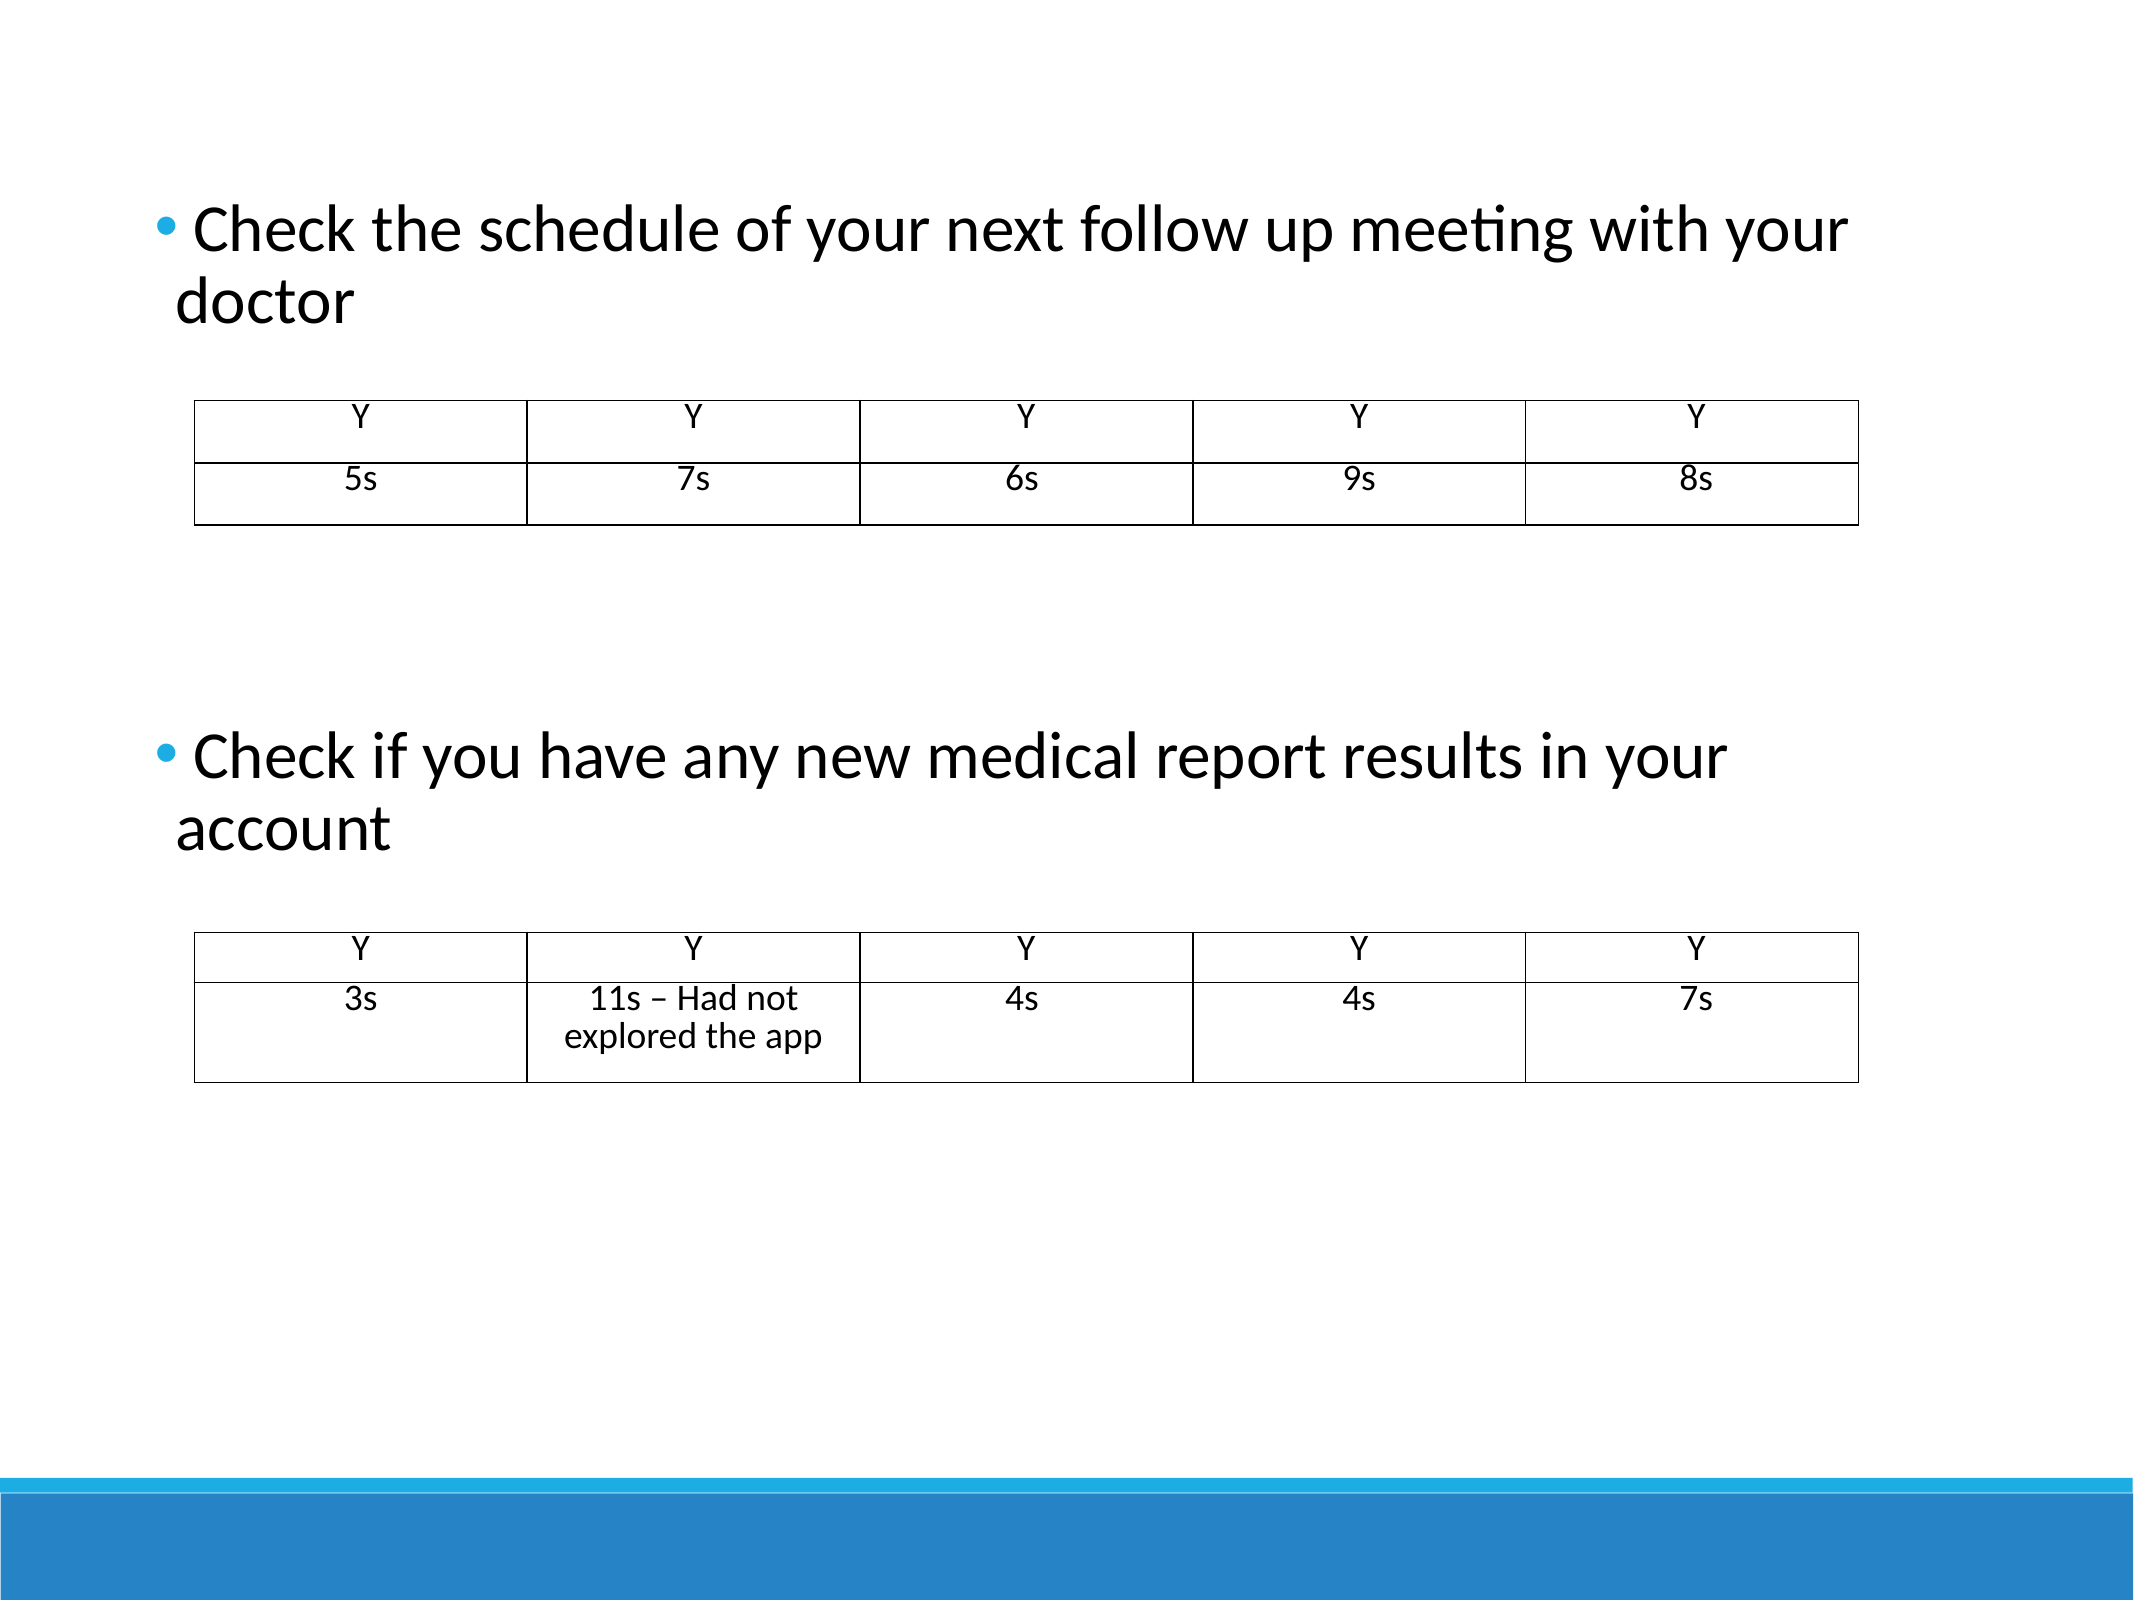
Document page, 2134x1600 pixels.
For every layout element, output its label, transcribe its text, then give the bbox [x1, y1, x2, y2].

table_cell 4s [861, 983, 1192, 1082]
text_box Check the schedule of your next follow up meeting with your doctor Check if you have any new medical report results in your account [139, 185, 1900, 1321]
table_header Y [861, 933, 1192, 982]
table_header Y [1194, 401, 1525, 462]
table_cell 7s [528, 464, 859, 524]
table_header Y [528, 401, 859, 462]
table_header Y [1526, 401, 1858, 462]
table_header Y [528, 933, 859, 982]
table_cell 4s [1194, 983, 1525, 1082]
table_cell 3s [195, 983, 526, 1082]
table_cell 8s [1526, 464, 1858, 524]
table_cell 6s [861, 464, 1192, 524]
table_cell 5s [195, 464, 526, 524]
table_cell 9s [1194, 464, 1525, 524]
table_header Y [1526, 933, 1858, 982]
table_cell 11s – Had not explored the app [528, 983, 859, 1082]
table_header Y [861, 401, 1192, 462]
table_header Y [195, 401, 526, 462]
table_cell 7s [1526, 983, 1858, 1082]
table_header Y [1194, 933, 1525, 982]
table_header Y [195, 933, 526, 982]
